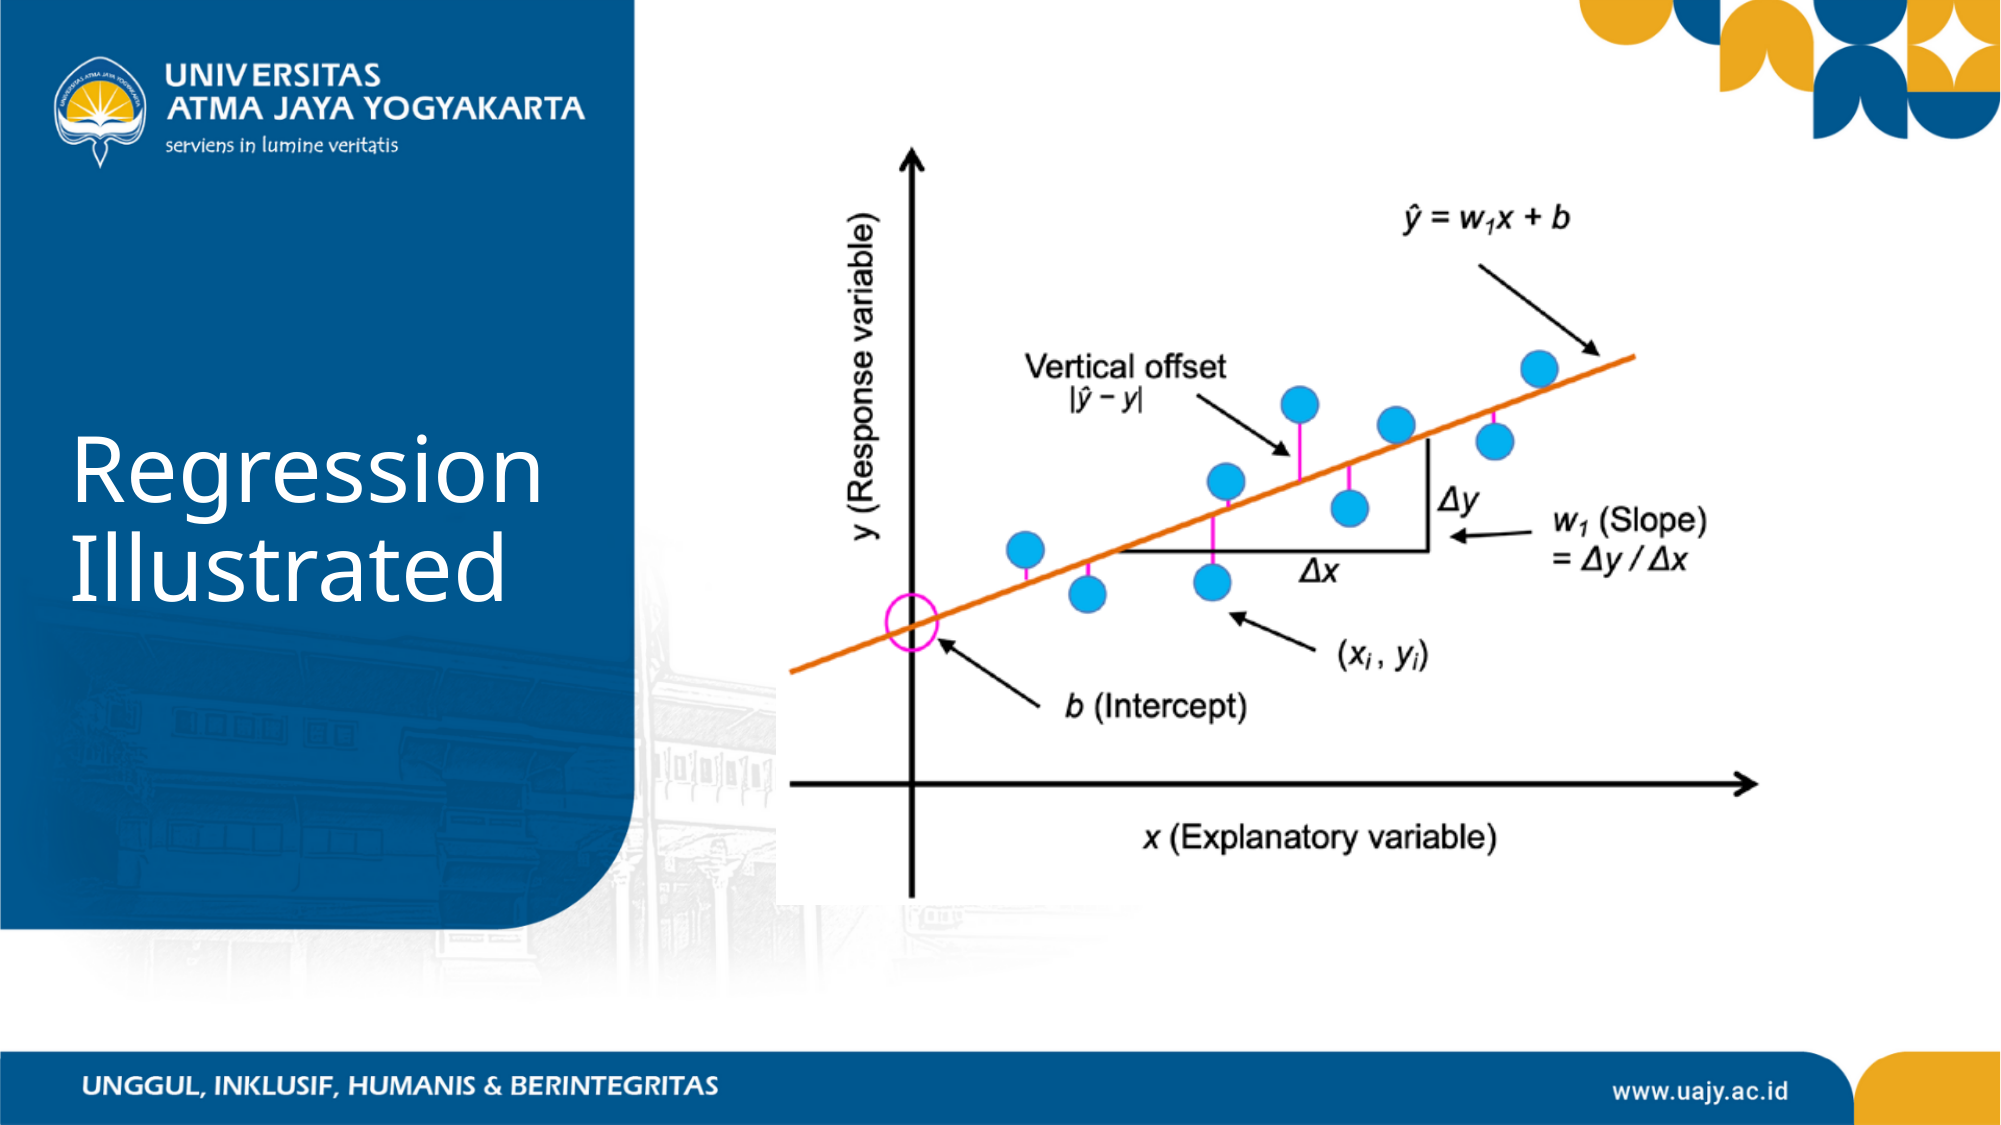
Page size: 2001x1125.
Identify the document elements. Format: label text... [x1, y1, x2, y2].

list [776, 140, 1796, 905]
title Regression Illustrated [54, 369, 574, 677]
picture [0, 0, 2001, 1125]
